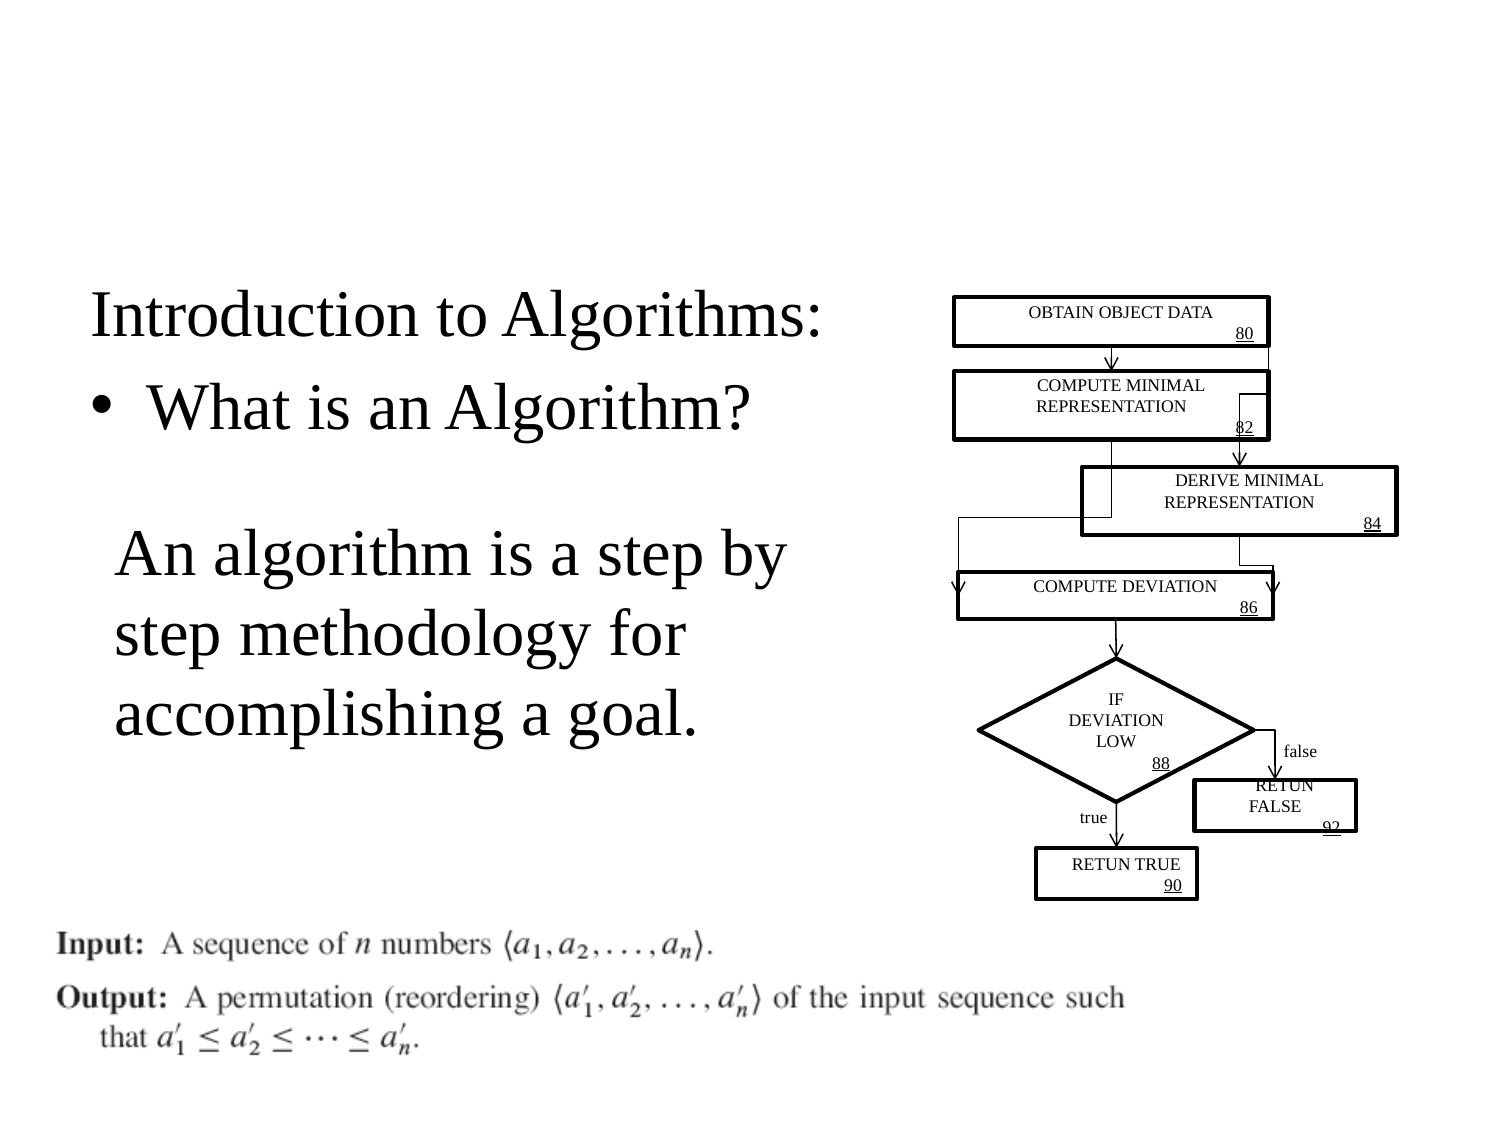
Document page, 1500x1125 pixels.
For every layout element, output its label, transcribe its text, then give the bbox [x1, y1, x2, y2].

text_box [953, 297, 1397, 900]
list Introduction to Algorithms: What is an Algorithm? [75, 262, 1425, 463]
text_box An algorithm is a step by step methodology for accomplishing a goal. [99, 500, 838, 789]
picture [49, 921, 1140, 1071]
